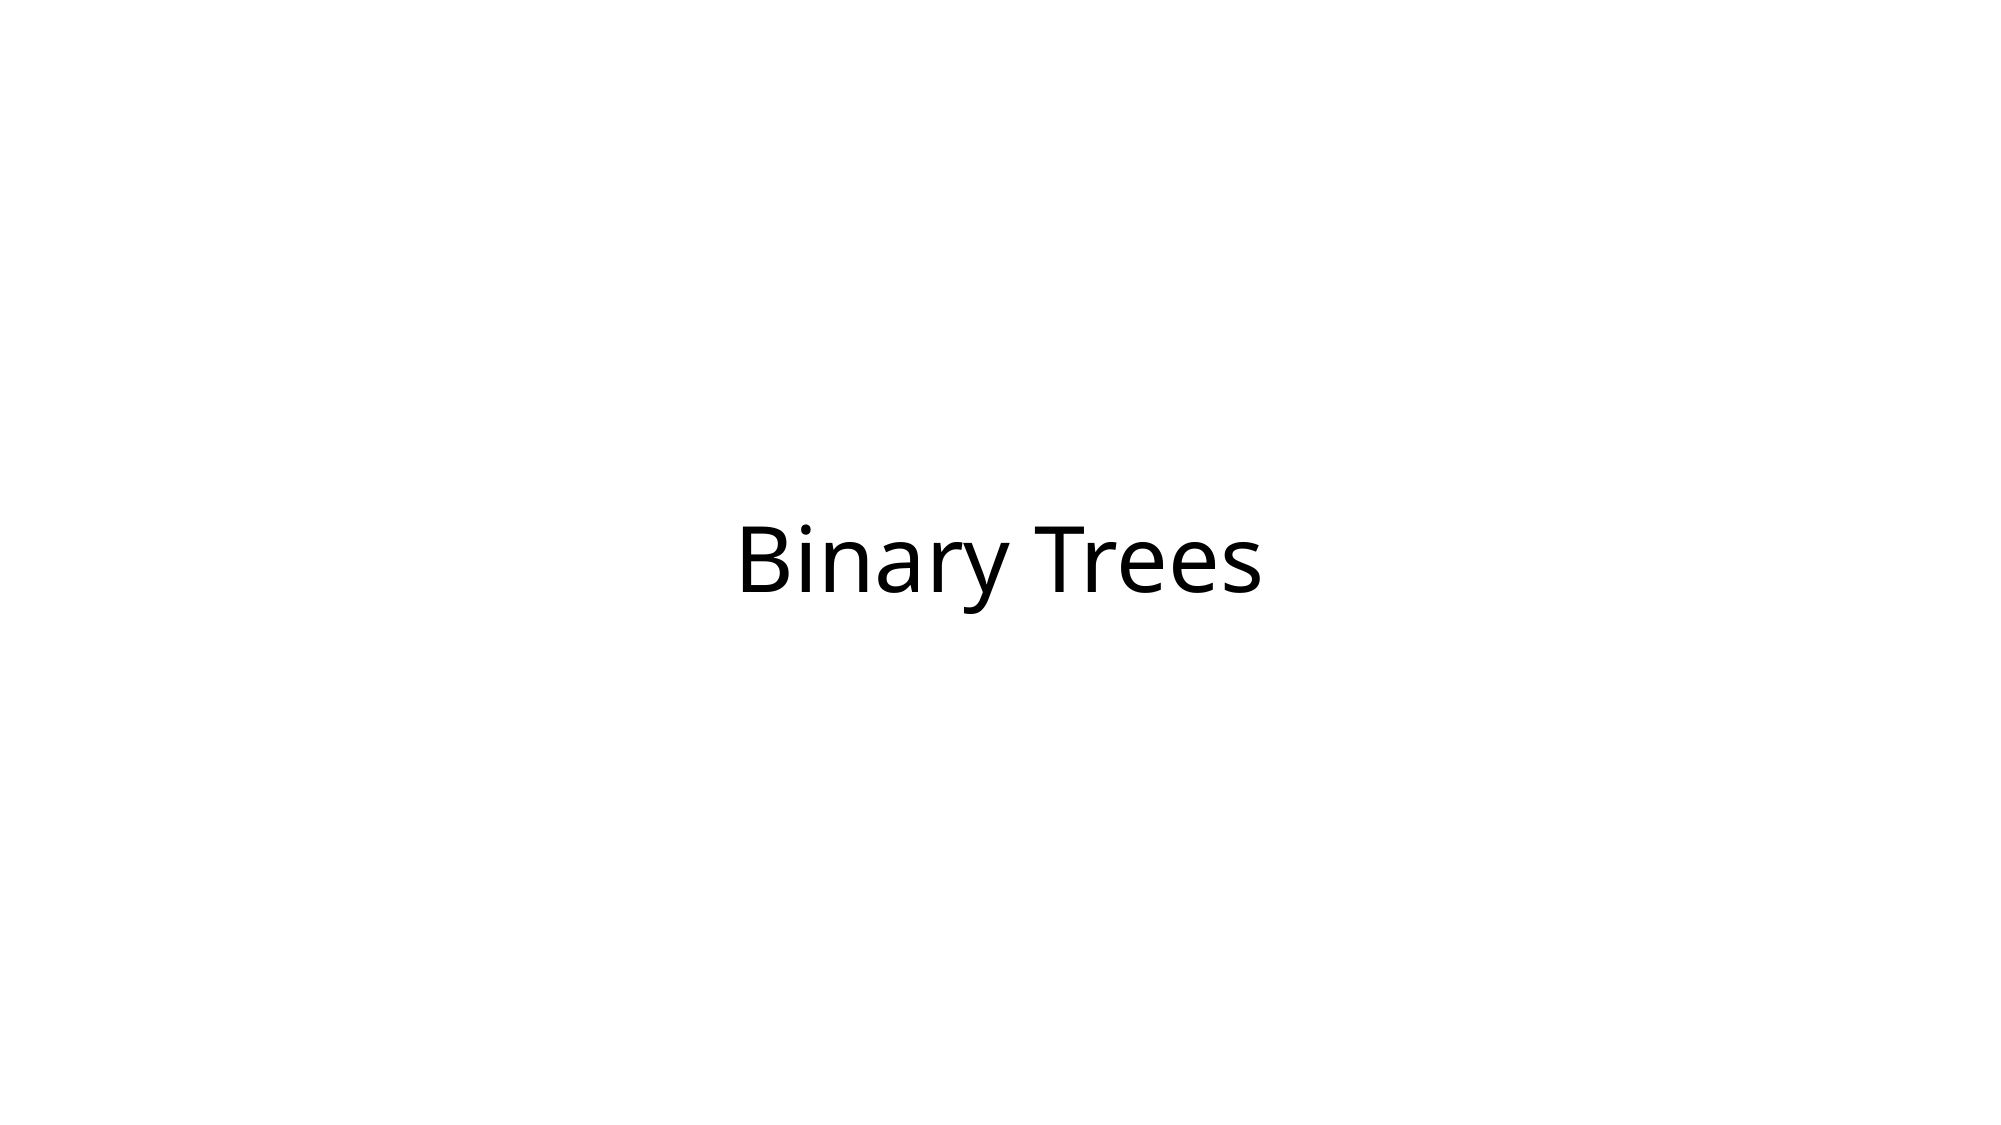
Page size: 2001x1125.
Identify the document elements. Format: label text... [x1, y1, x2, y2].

title Binary Trees [137, 453, 1863, 672]
